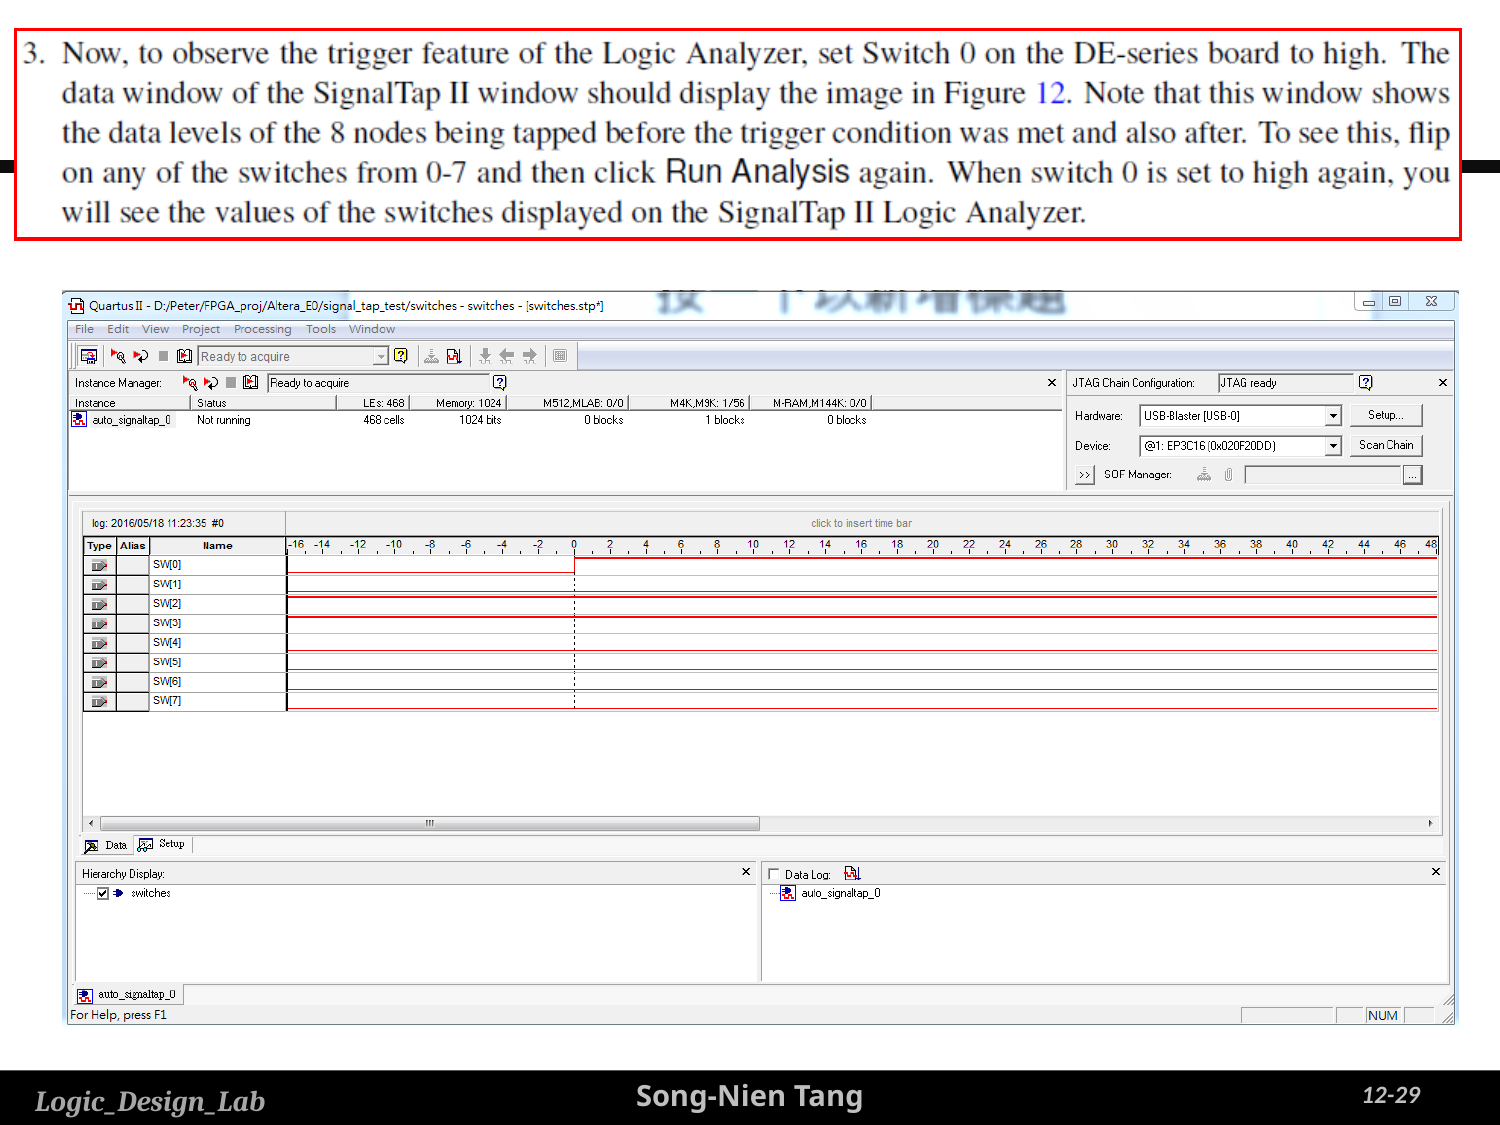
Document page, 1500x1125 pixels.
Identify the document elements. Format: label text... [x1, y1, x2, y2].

slide_number 12-29 [1085, 1070, 1436, 1118]
picture [62, 290, 1459, 1027]
picture [16, 30, 1459, 238]
